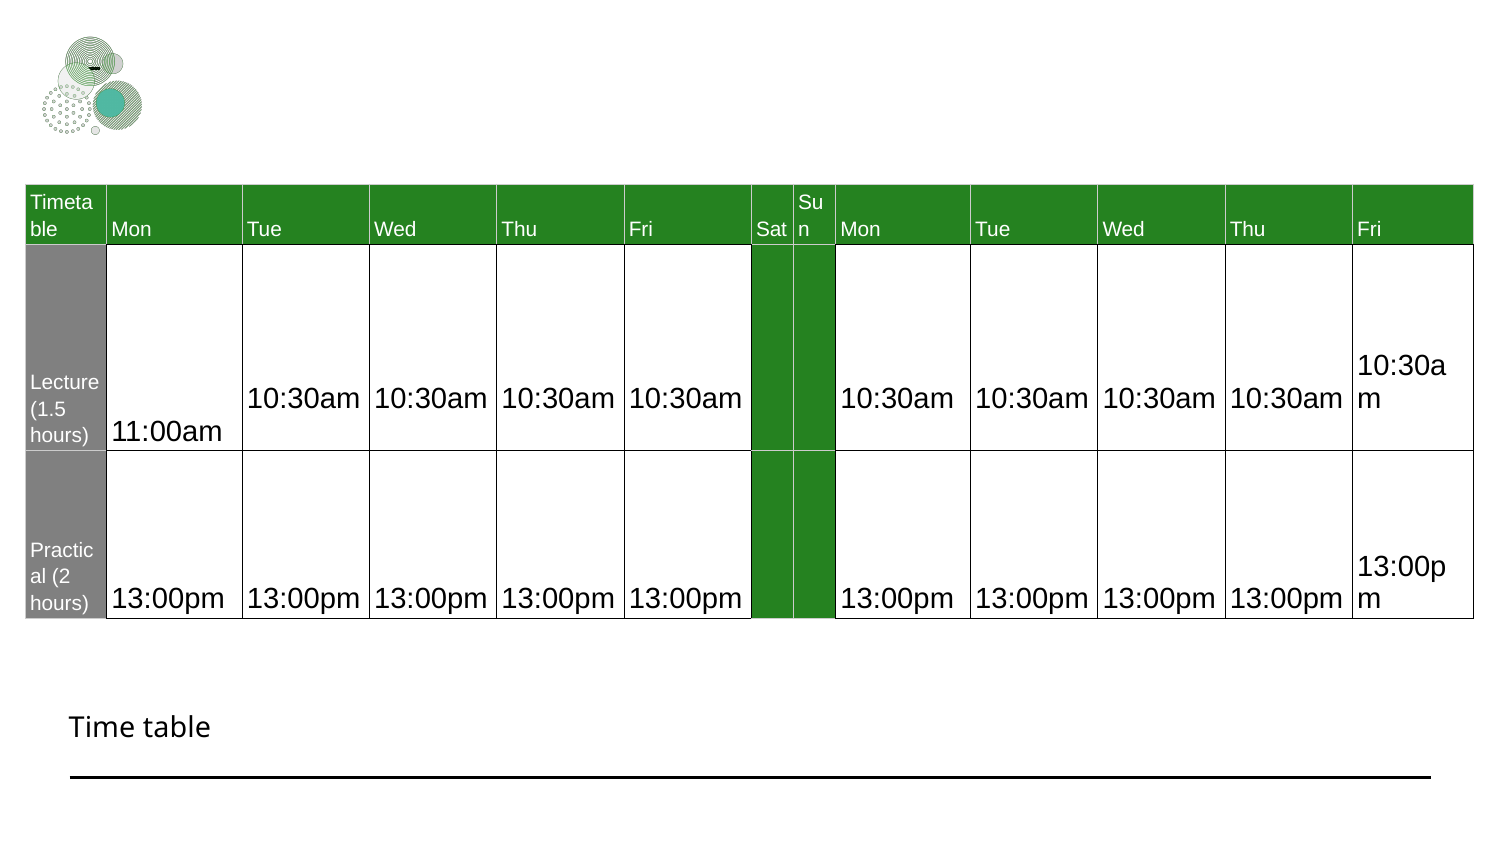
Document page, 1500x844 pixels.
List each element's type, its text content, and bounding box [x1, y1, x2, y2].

table_cell 10:30am [625, 245, 751, 450]
table_cell 10:30am [971, 245, 1097, 450]
table_cell 13:00pm [370, 451, 496, 618]
table_cell 11:00am [107, 245, 242, 450]
table_header Tue [243, 185, 369, 244]
table_cell 10:30am [1353, 245, 1473, 450]
table_cell 13:00pm [1226, 451, 1352, 618]
table_header Wed [1098, 185, 1225, 244]
table_cell 10:30am [497, 245, 624, 450]
list Time table [53, 693, 1430, 758]
table_header Fri [625, 185, 751, 244]
table_header Thu [497, 185, 624, 244]
table_header Sat [752, 185, 793, 244]
table_header Wed [370, 185, 496, 244]
table_cell 10:30am [1098, 245, 1225, 450]
table_header Mon [107, 185, 242, 244]
table_cell 13:00pm [1353, 451, 1473, 618]
table_header Timetable [26, 185, 106, 244]
table_header Sun [794, 185, 835, 244]
table_cell [752, 245, 793, 450]
table_cell 13:00pm [836, 451, 970, 618]
table_header Thu [1226, 185, 1352, 244]
table_header Fri [1353, 185, 1473, 244]
table_cell 13:00pm [971, 451, 1097, 618]
table_cell 10:30am [243, 245, 369, 450]
table_cell 13:00pm [625, 451, 751, 618]
table_cell 13:00pm [107, 451, 242, 618]
table_header Mon [836, 185, 970, 244]
table_cell 13:00pm [243, 451, 369, 618]
table_cell Practical (2 hours) [26, 451, 106, 618]
table_cell [752, 451, 793, 618]
table_cell 10:30am [370, 245, 496, 450]
table_cell 13:00pm [497, 451, 624, 618]
table_cell Lecture (1.5 hours) [26, 245, 106, 450]
table_cell 10:30am [1226, 245, 1352, 450]
table_cell [794, 245, 835, 450]
table_header Tue [971, 185, 1097, 244]
table_cell [794, 451, 835, 618]
table_cell 10:30am [836, 245, 970, 450]
picture [27, 21, 157, 151]
table_cell 13:00pm [1098, 451, 1225, 618]
